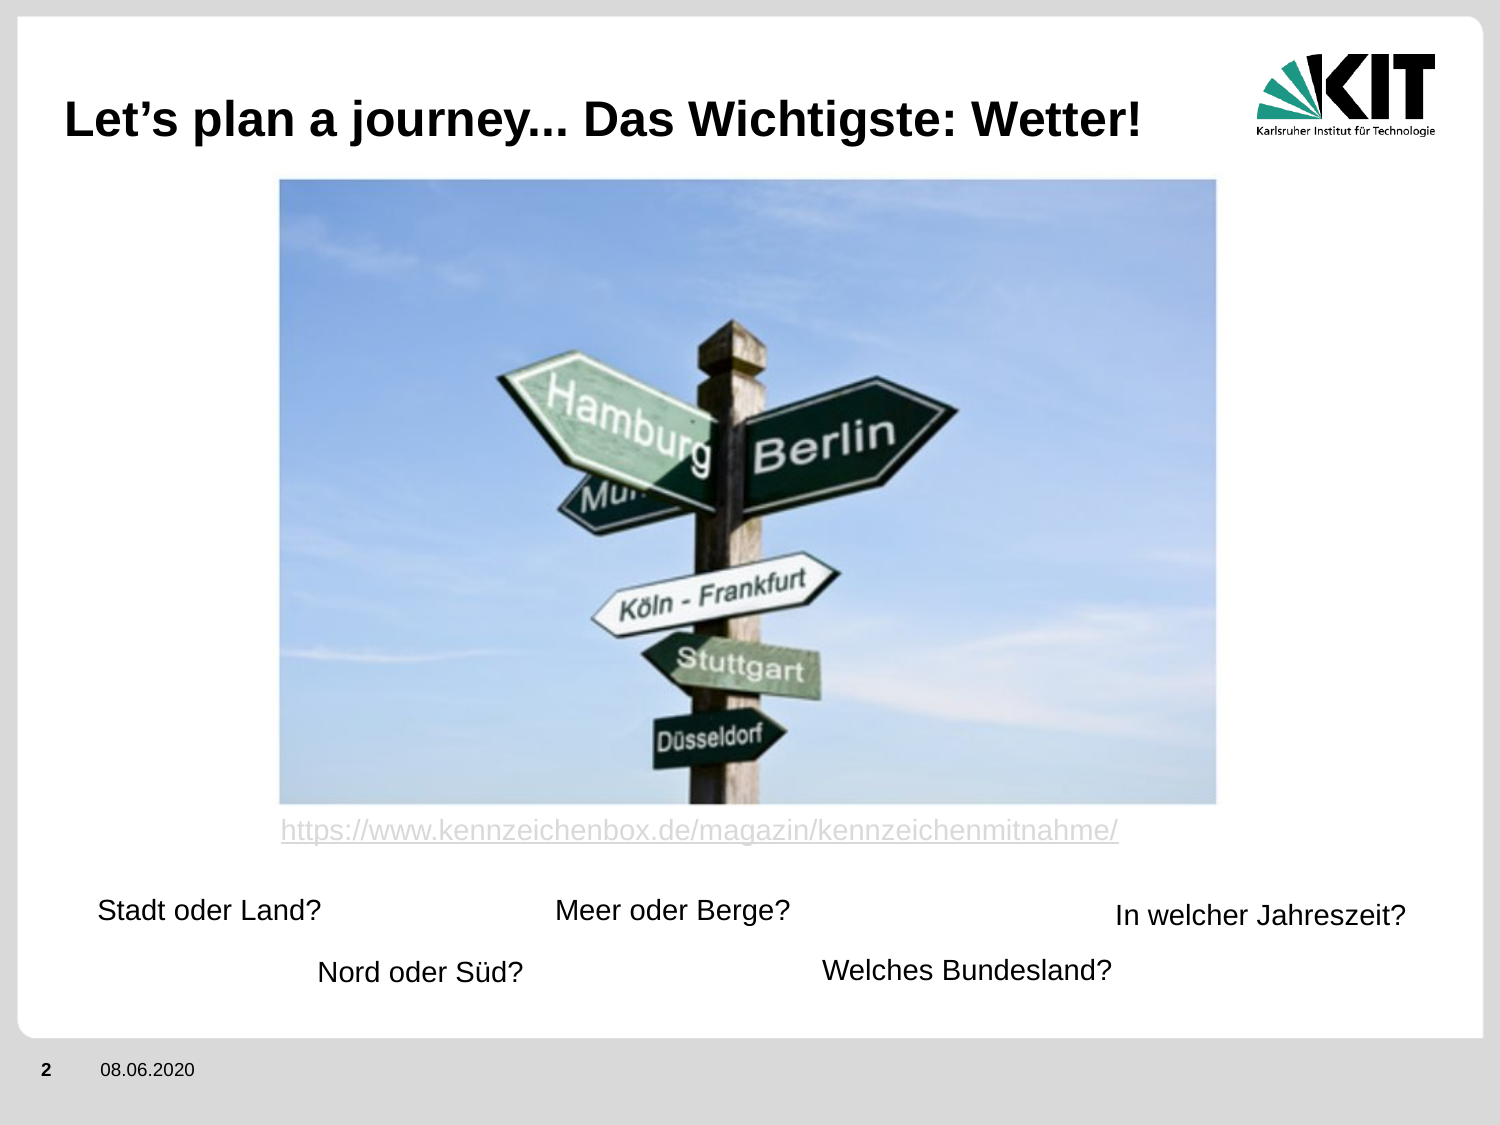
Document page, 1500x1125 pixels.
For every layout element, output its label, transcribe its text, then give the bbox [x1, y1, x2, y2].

picture [0, 0, 1500, 1125]
text_box Meer oder Berge? [540, 884, 806, 934]
text_box Welches Bundesland? [807, 944, 1128, 994]
text_box Nord oder Süd? [302, 946, 539, 996]
text_box In welcher Jahreszeit? [1100, 889, 1422, 939]
text_box https://www.kennzeichenbox.de/magazin/kennzeichenmitnahme/ [265, 803, 1185, 854]
title Let’s plan a journey... Das Wichtigste: Wetter! [64, 54, 1198, 147]
text_box Stadt oder Land? [82, 884, 337, 934]
